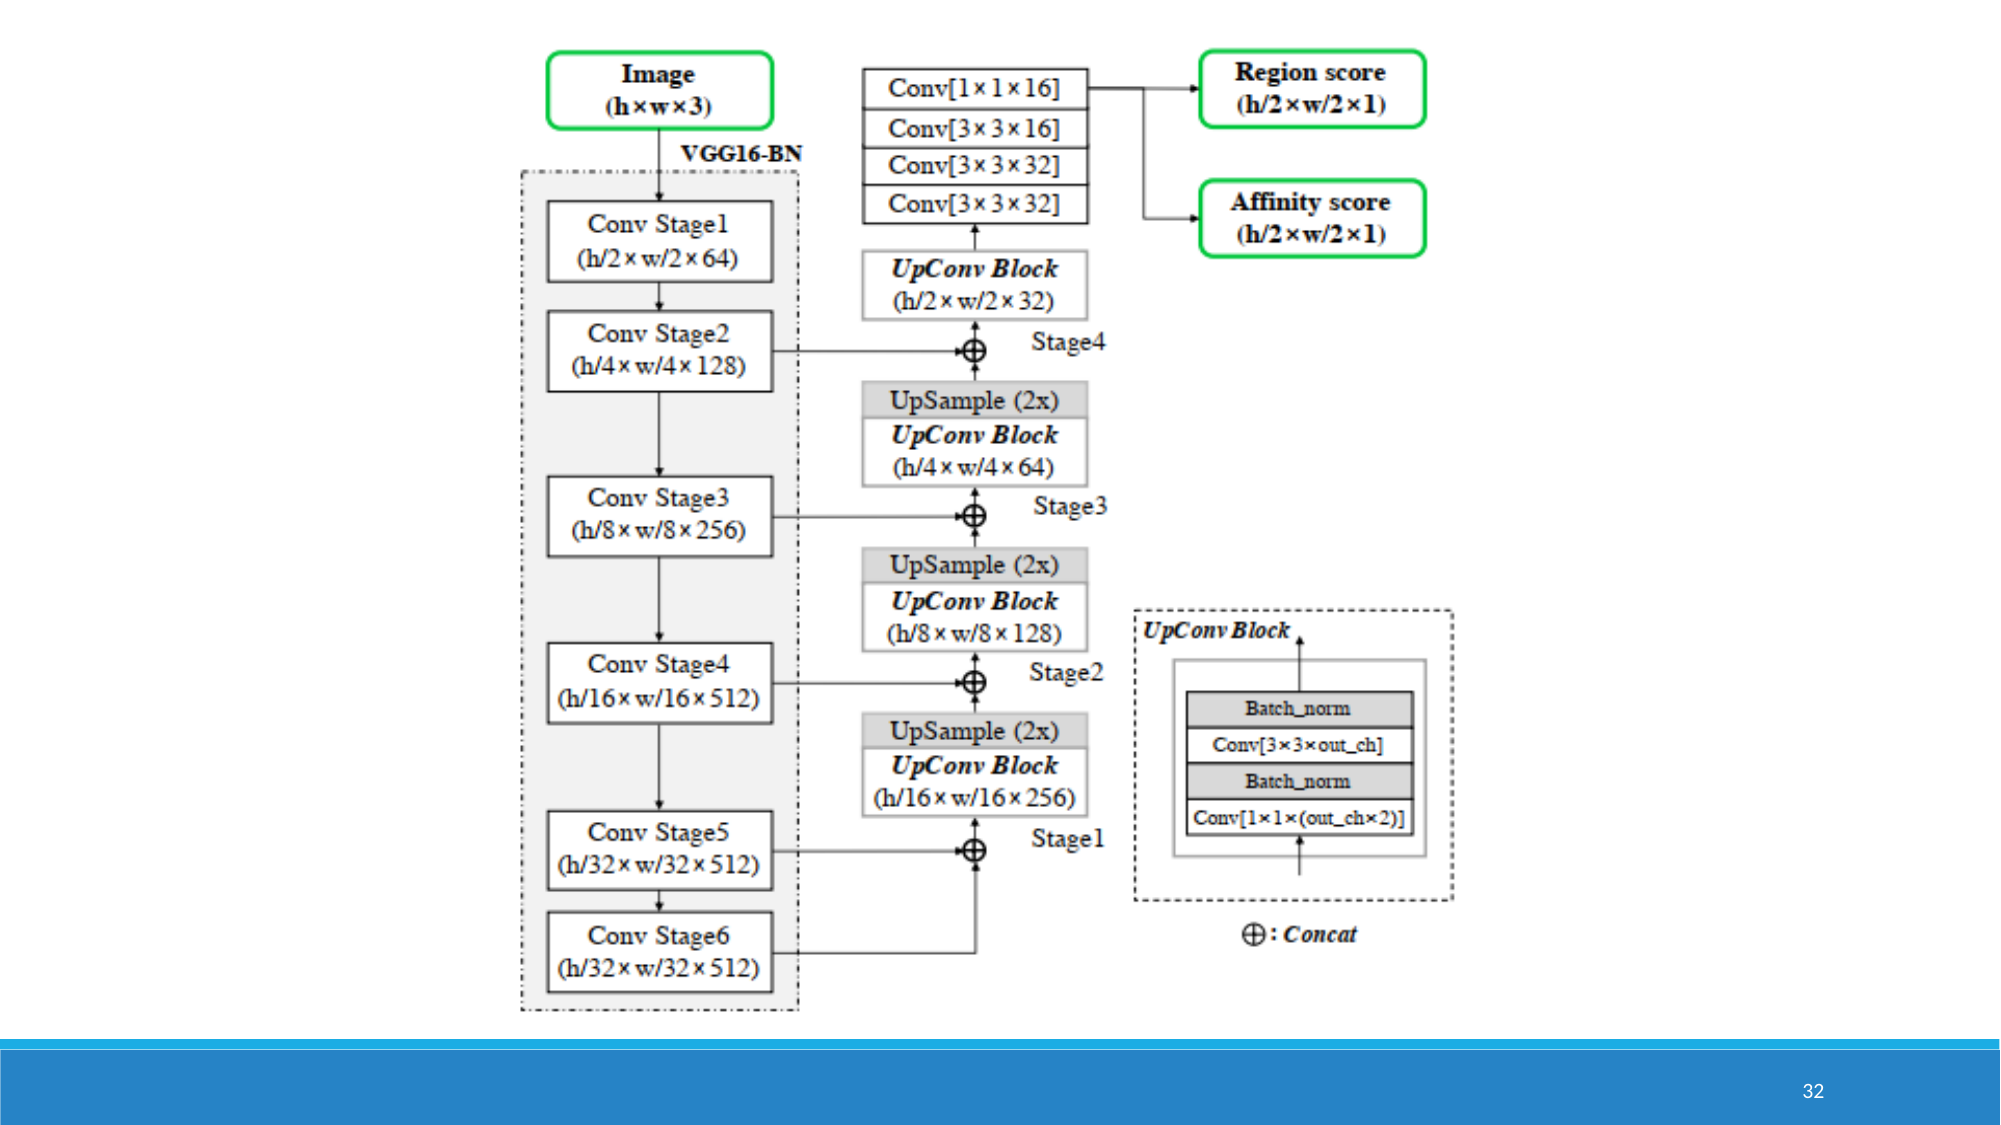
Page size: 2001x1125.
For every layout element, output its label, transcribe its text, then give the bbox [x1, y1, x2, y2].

slide_number 32 [1624, 1059, 1840, 1120]
picture [463, 12, 1491, 1038]
